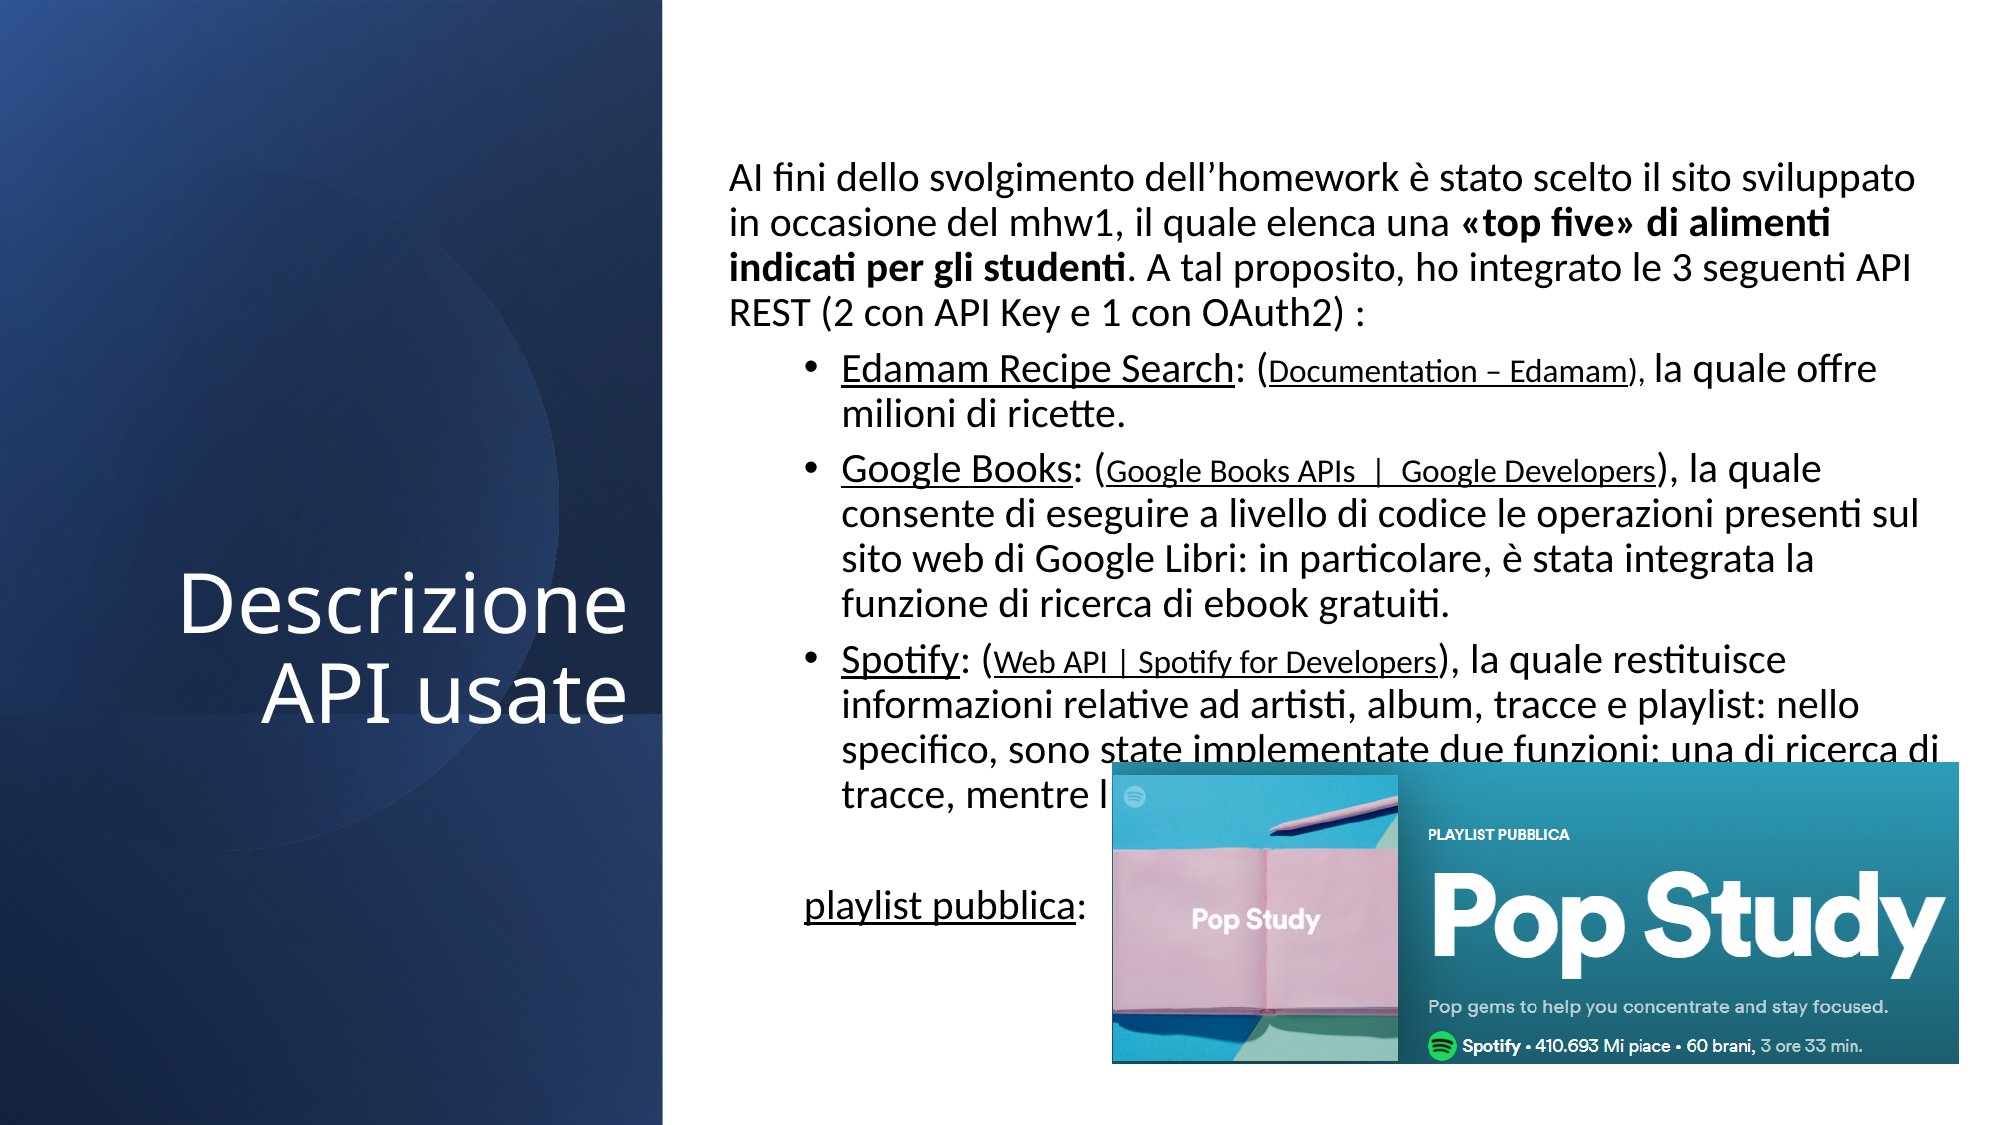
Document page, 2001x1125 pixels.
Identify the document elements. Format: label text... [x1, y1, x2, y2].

text_box [663, 0, 2000, 1125]
list AI fini dello svolgimento dell’homework è stato scelto il sito sviluppato in occasione del mhw1, il quale elenca una «top five» di alimenti indicati per gli studenti. A tal proposito, ho integrato le 3 seguenti API REST (2 con API Key e 1 con OAuth2) : Edamam Recipe Search: (Documentation – Edamam), la quale offre milioni di ricette. Google Books: (Google Books APIs | Google Developers), la quale consente di eseguire a livello di codice le operazioni presenti sul sito web di Google Libri: in particolare, è stata integrata la funzione di ricerca di ebook gratuiti. Spotify: (Web API | Spotify for Developers), la quale restituisce informazioni relative ad artisti, album, tracce e playlist: nello specifico, sono state implementate due funzioni: una di ricerca di tracce, mentre l’altra restituisce 6 tracce casuali da una playlist pubblica: [713, 148, 1962, 1014]
picture [1112, 762, 1959, 1064]
title Descrizione API usate [119, 193, 646, 749]
text_box [0, 0, 663, 1124]
